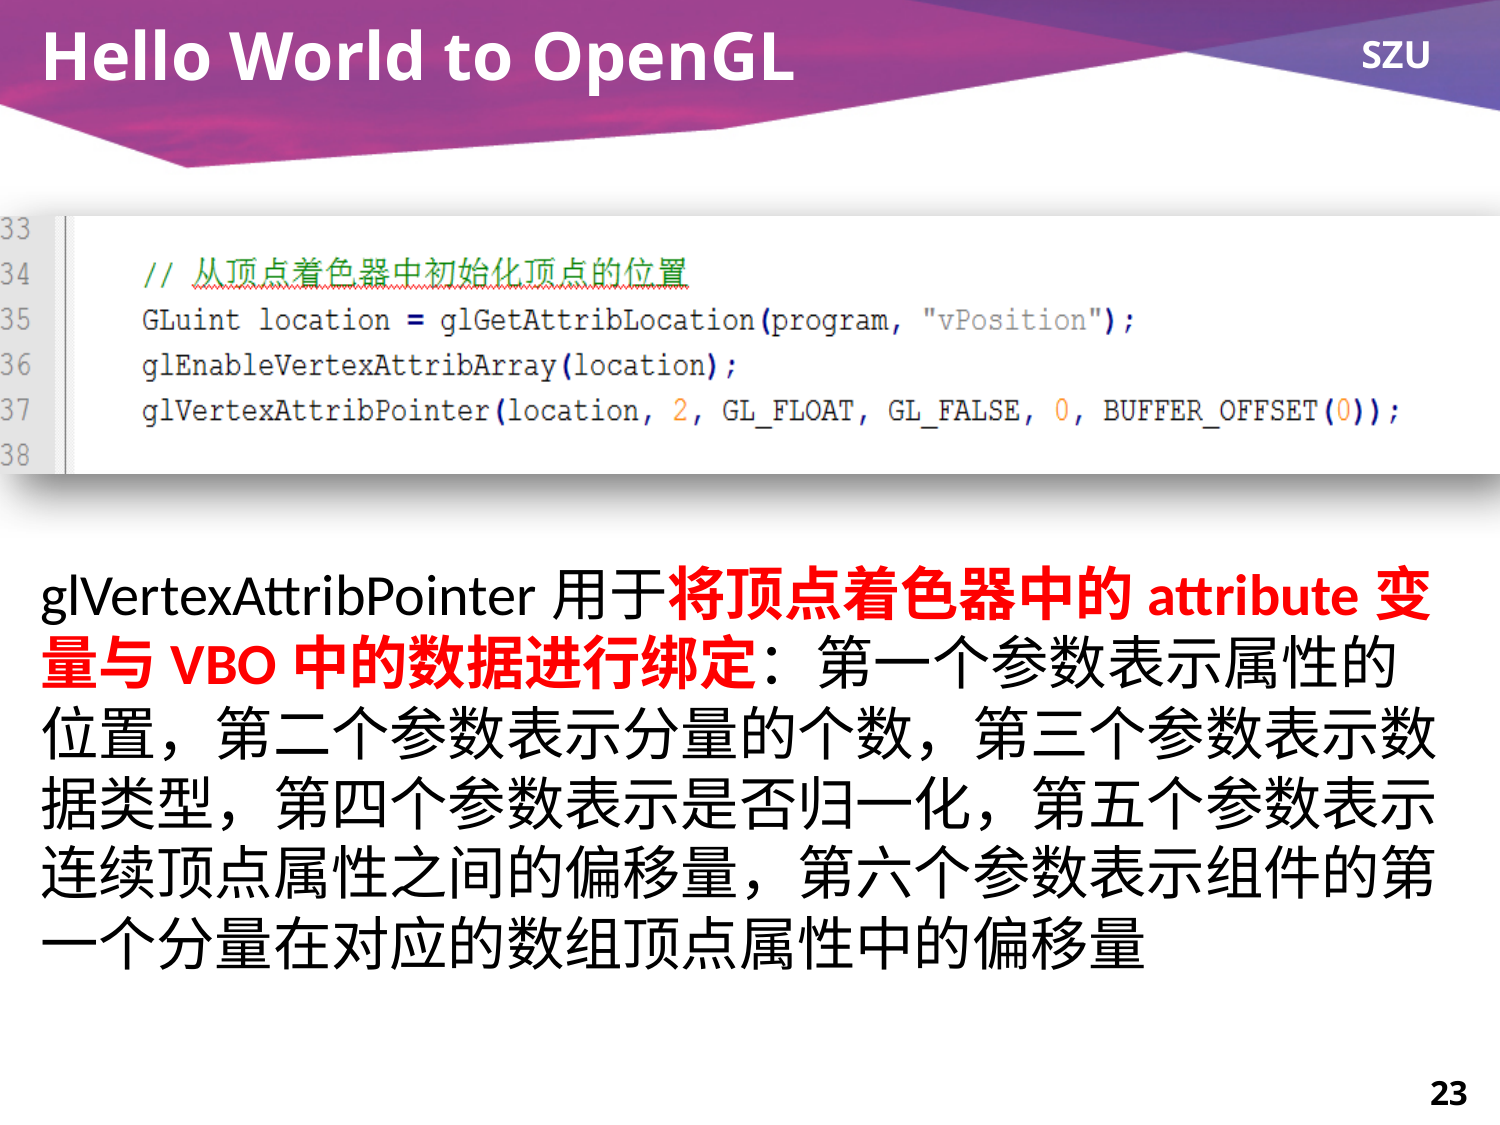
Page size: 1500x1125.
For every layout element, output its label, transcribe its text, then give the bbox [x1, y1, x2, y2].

title Hello World to OpenGL [25, 15, 1320, 104]
slide_number 23 [1386, 1065, 1500, 1125]
text_box glVertexAttribPointer用于将顶点着色器中的attribute变量与VBO中的数据进行绑定：第一个参数表示属性的位置，第二个参数表示分量的个数，第三个参数表示数据类型，第四个参数表示是否归一化，第五个参数表示连续顶点属性之间的偏移量，第六个参数表示组件的第一个分量在对应的数组顶点属性中的偏移量 [25, 549, 1468, 984]
picture [0, 0, 1500, 1125]
